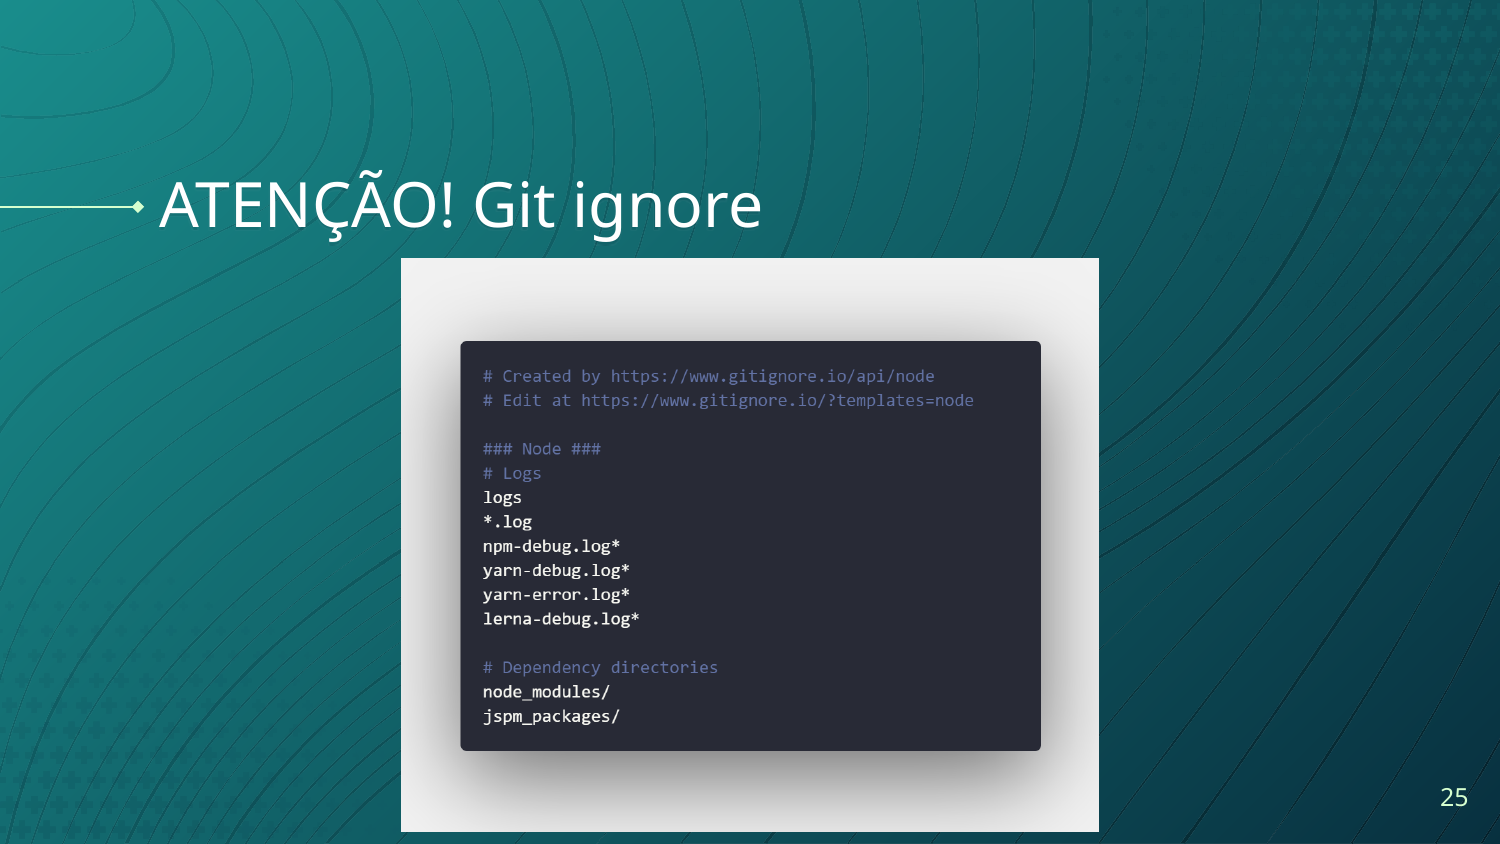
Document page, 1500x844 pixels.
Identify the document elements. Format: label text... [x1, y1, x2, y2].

slide_number 25 [1378, 766, 1469, 832]
title ATENÇÃO! Git ignore [159, 174, 1340, 240]
picture [400, 258, 1100, 832]
